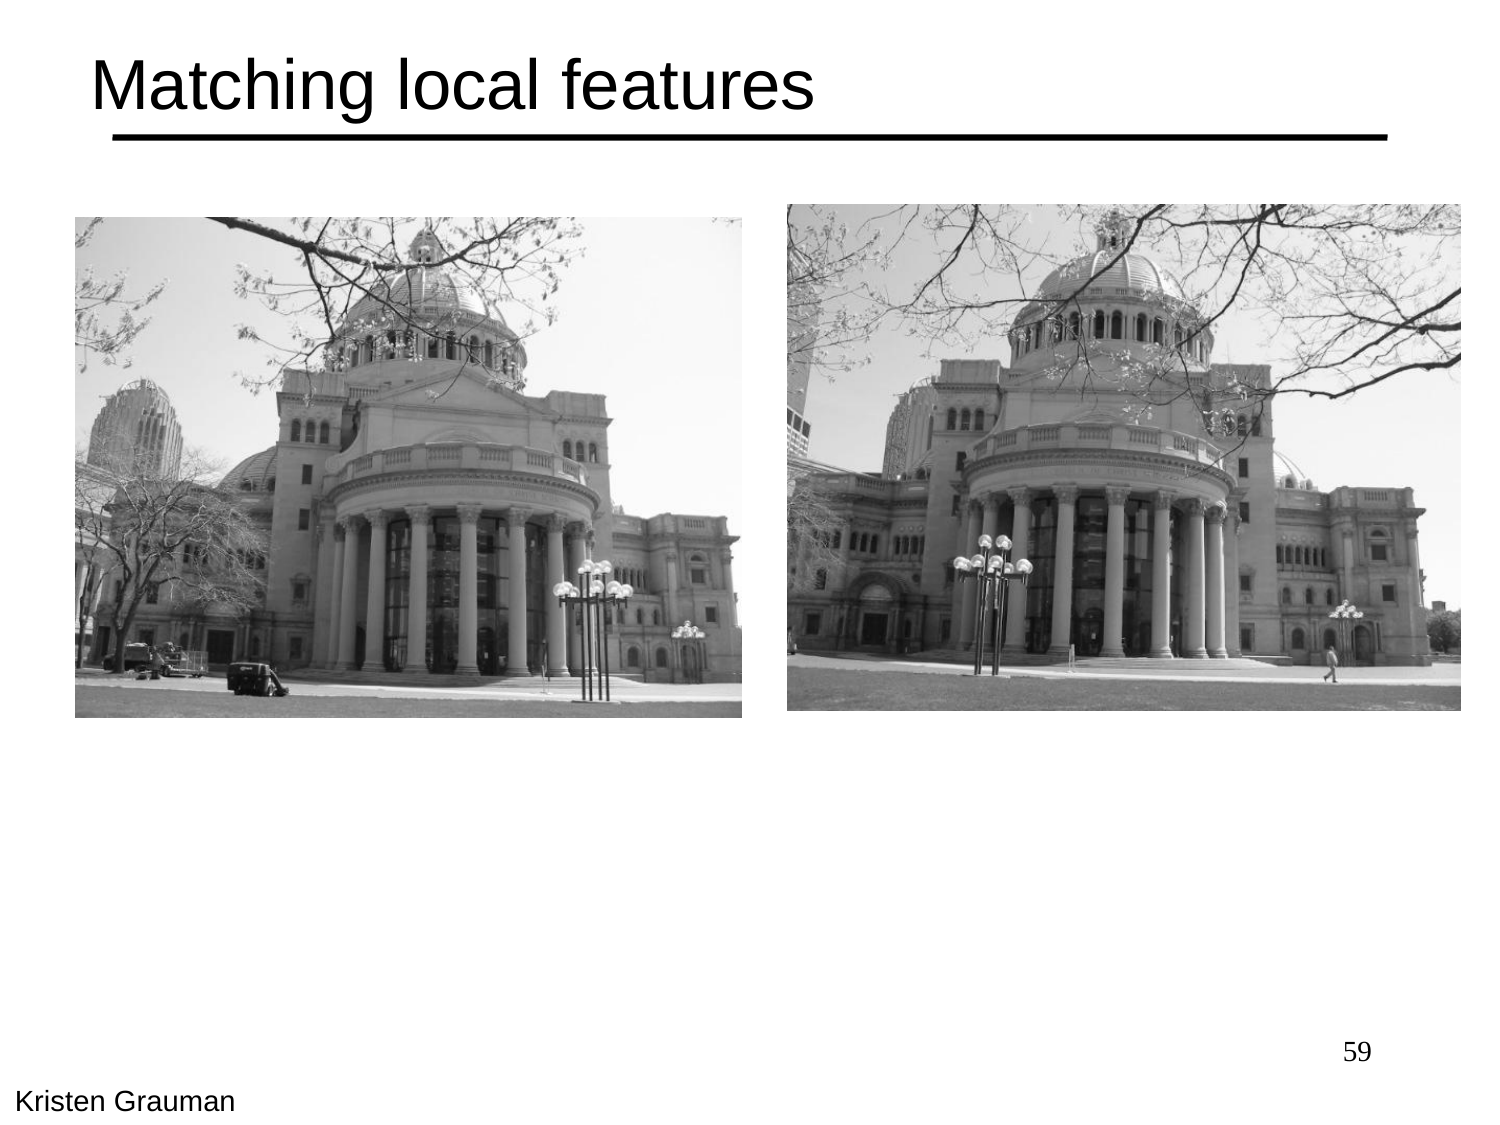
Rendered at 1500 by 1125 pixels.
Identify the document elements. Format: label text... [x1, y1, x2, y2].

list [74, 217, 742, 718]
picture [787, 204, 1462, 711]
title Matching local features [74, 0, 1426, 176]
text_box Kristen Grauman [0, 1074, 325, 1125]
slide_number 59 [1074, 1024, 1388, 1101]
